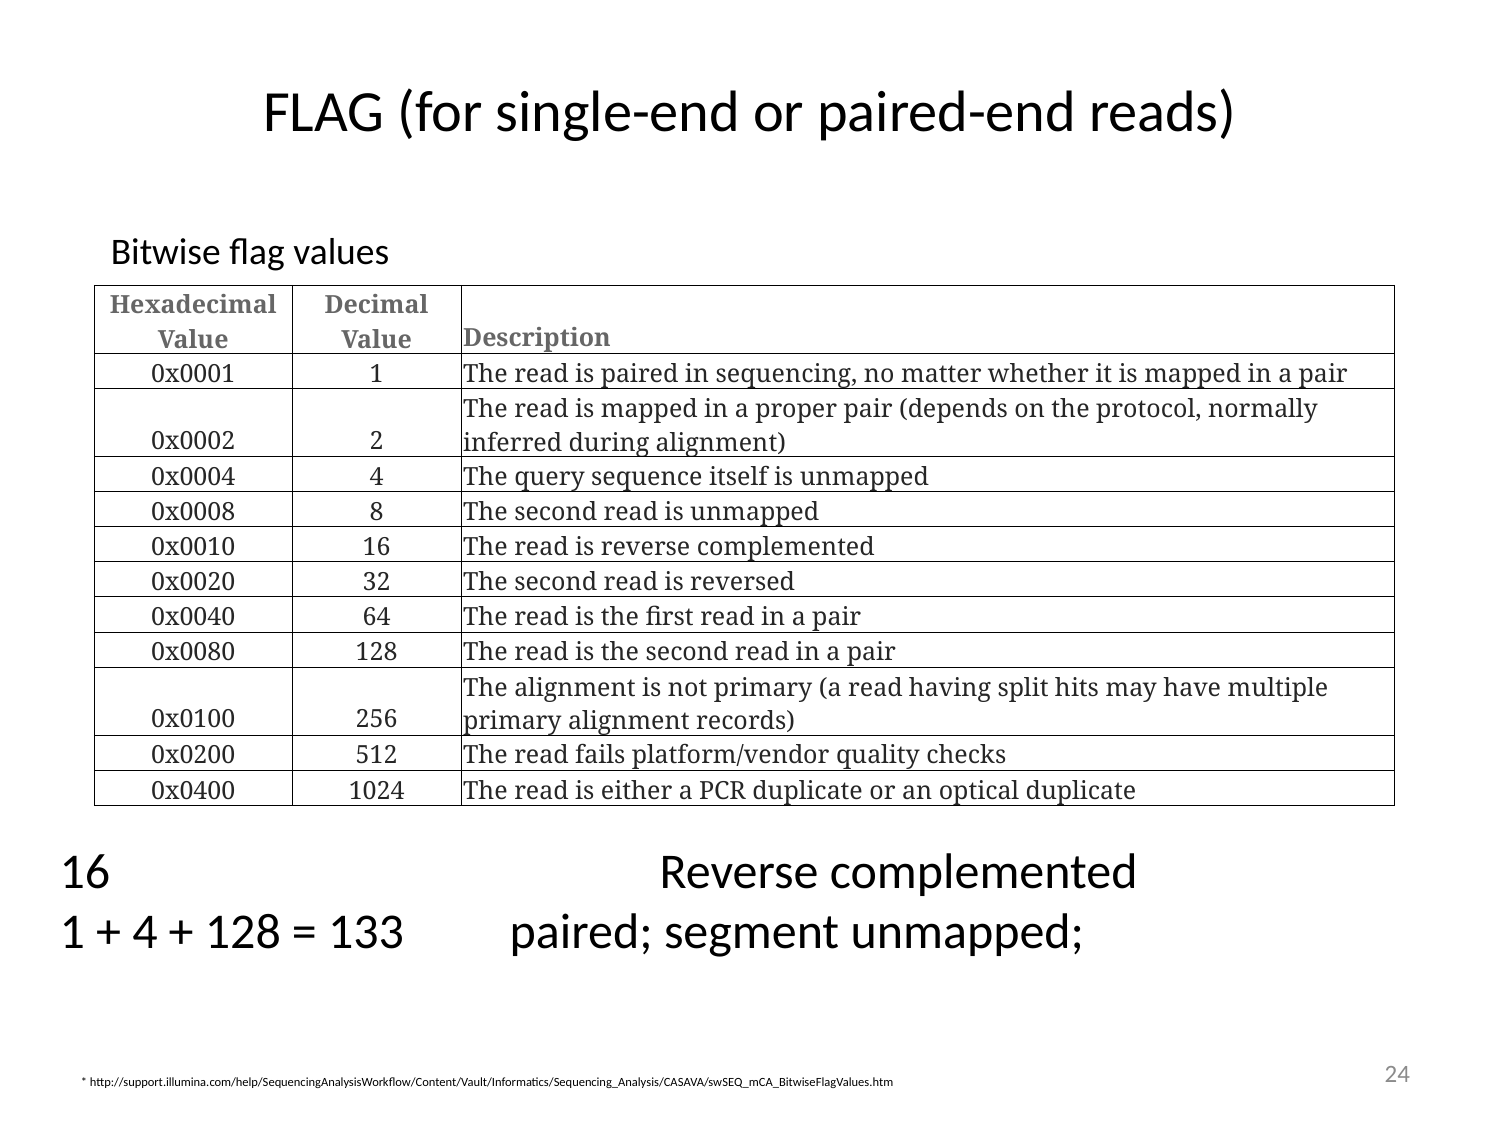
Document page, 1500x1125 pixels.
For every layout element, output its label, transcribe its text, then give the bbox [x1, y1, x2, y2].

table_cell The read is the second read in a pair [462, 633, 1394, 667]
table_cell 2 [293, 389, 461, 456]
table_cell The read is the first read in a pair [462, 597, 1394, 632]
table_cell 0x0008 [95, 492, 292, 526]
text_box Bitwise flag values [96, 220, 405, 280]
table_cell 16 [293, 527, 461, 561]
table_cell The read is paired in sequencing, no matter whether it is mapped in a pair [462, 354, 1394, 388]
table_cell The second read is unmapped [462, 492, 1394, 526]
table_cell The alignment is not primary (a read having split hits may have multiple primary alignment records) [462, 668, 1394, 735]
table_cell 4 [293, 457, 461, 491]
table_header Hexadecimal Value [95, 286, 292, 353]
table_cell 256 [293, 668, 461, 735]
table_cell 1 [293, 354, 461, 388]
table_cell 0x0001 [95, 354, 292, 388]
table_cell The read is reverse complemented [462, 527, 1394, 561]
table_cell The second read is reversed [462, 562, 1394, 596]
table_header Decimal Value [293, 286, 461, 353]
table_cell 64 [293, 597, 461, 632]
text_box * http://support.illumina.com/help/SequencingAnalysisWorkflow/Content/Vault/Informatics/Sequencing_Analysis/CASAVA/swSEQ_mCA_BitwiseFlagValues.htm [66, 1066, 908, 1097]
table_cell 0x0040 [95, 597, 292, 632]
title FLAG (for single-end or paired-end reads) [75, 45, 1425, 172]
table_cell 1024 [293, 771, 461, 805]
table_cell 0x0100 [95, 668, 292, 735]
table_cell The read is either a PCR duplicate or an optical duplicate [462, 771, 1394, 805]
table_cell The read fails platform/vendor quality checks [462, 736, 1394, 770]
table_cell 0x0002 [95, 389, 292, 456]
table_cell 0x0004 [95, 457, 292, 491]
table_cell 8 [293, 492, 461, 526]
text_box 16 Reverse complemented 1 + 4 + 128 = 133 paired; segment unmapped; [44, 831, 1153, 966]
table_cell 0x0010 [95, 527, 292, 561]
table_cell 0x0020 [95, 562, 292, 596]
table_cell 128 [293, 633, 461, 667]
table_cell The query sequence itself is unmapped [462, 457, 1394, 491]
slide_number 24 [1074, 1042, 1425, 1103]
table_cell 0x0400 [95, 771, 292, 805]
table_cell 0x0200 [95, 736, 292, 770]
table_header Description [462, 286, 1394, 353]
table_cell 512 [293, 736, 461, 770]
table_cell 32 [293, 562, 461, 596]
table_cell The read is mapped in a proper pair (depends on the protocol, normally inferred during alignment) [462, 389, 1394, 456]
table_cell 0x0080 [95, 633, 292, 667]
